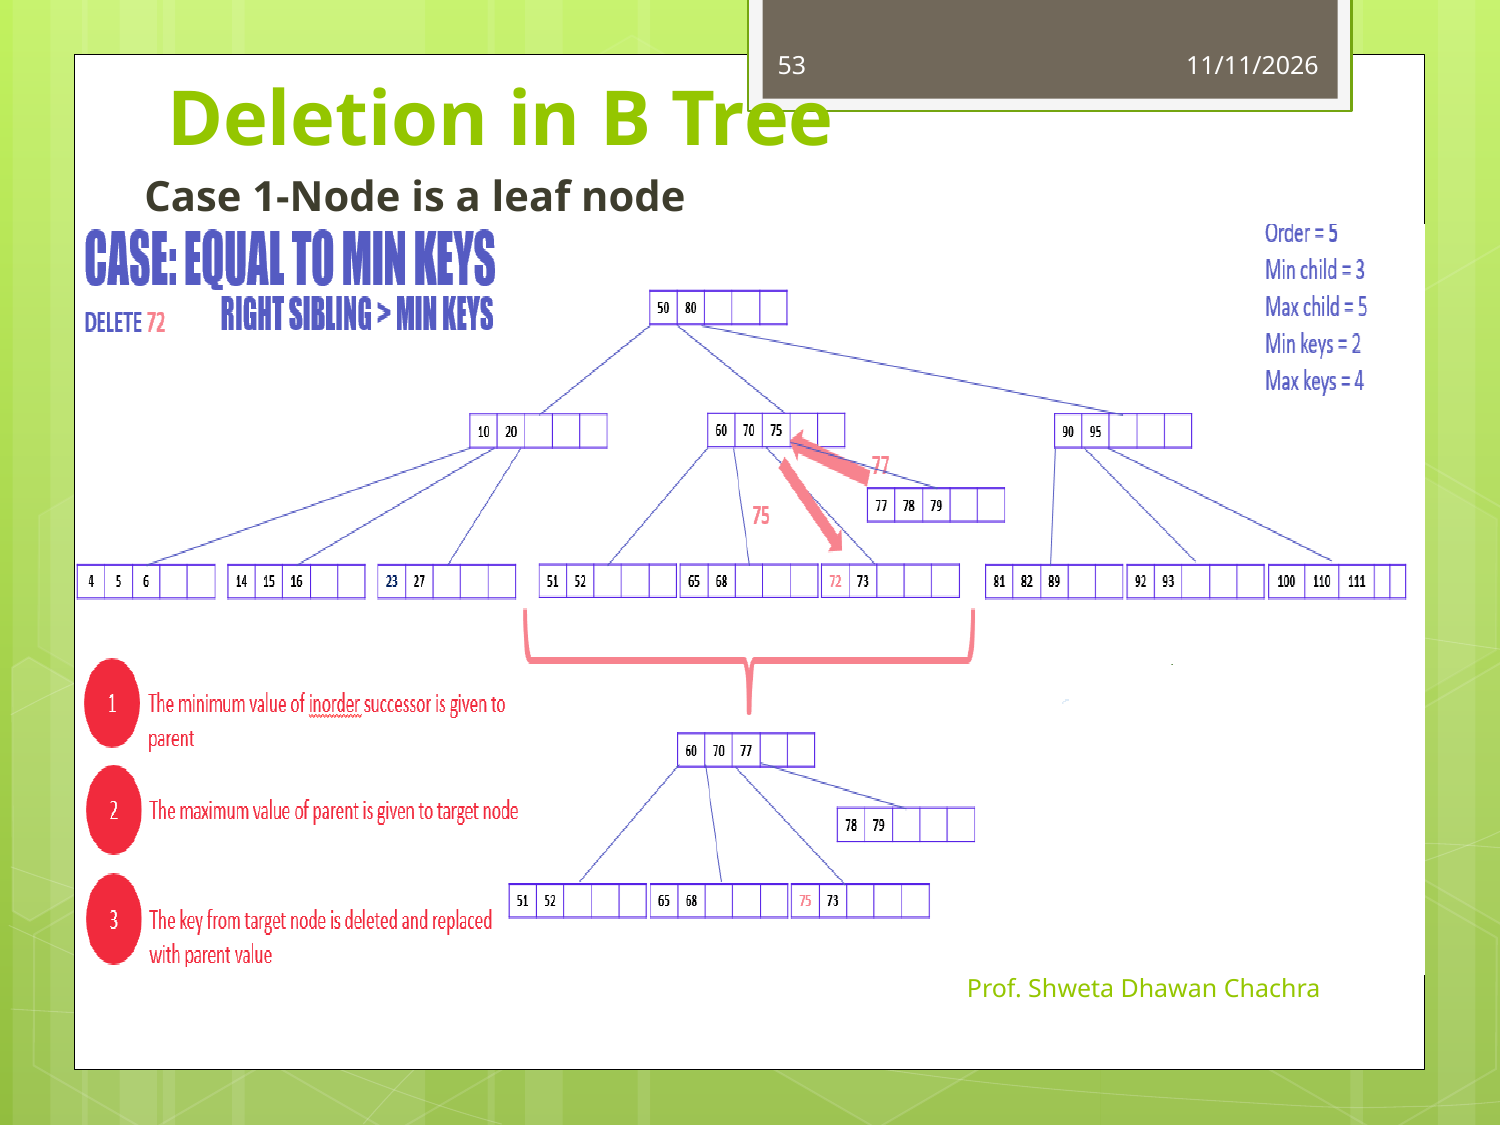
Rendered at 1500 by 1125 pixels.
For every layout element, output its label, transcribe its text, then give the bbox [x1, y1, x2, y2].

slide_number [983, 36, 1334, 97]
slide_number 53 [762, 36, 982, 97]
footer Prof. Shweta Dhawan Chachra [761, 986, 1336, 1020]
list Case 1-Node is a leaf node [118, 162, 1230, 222]
title Deletion in B Tree [152, 61, 1305, 168]
picture [74, 224, 1426, 976]
